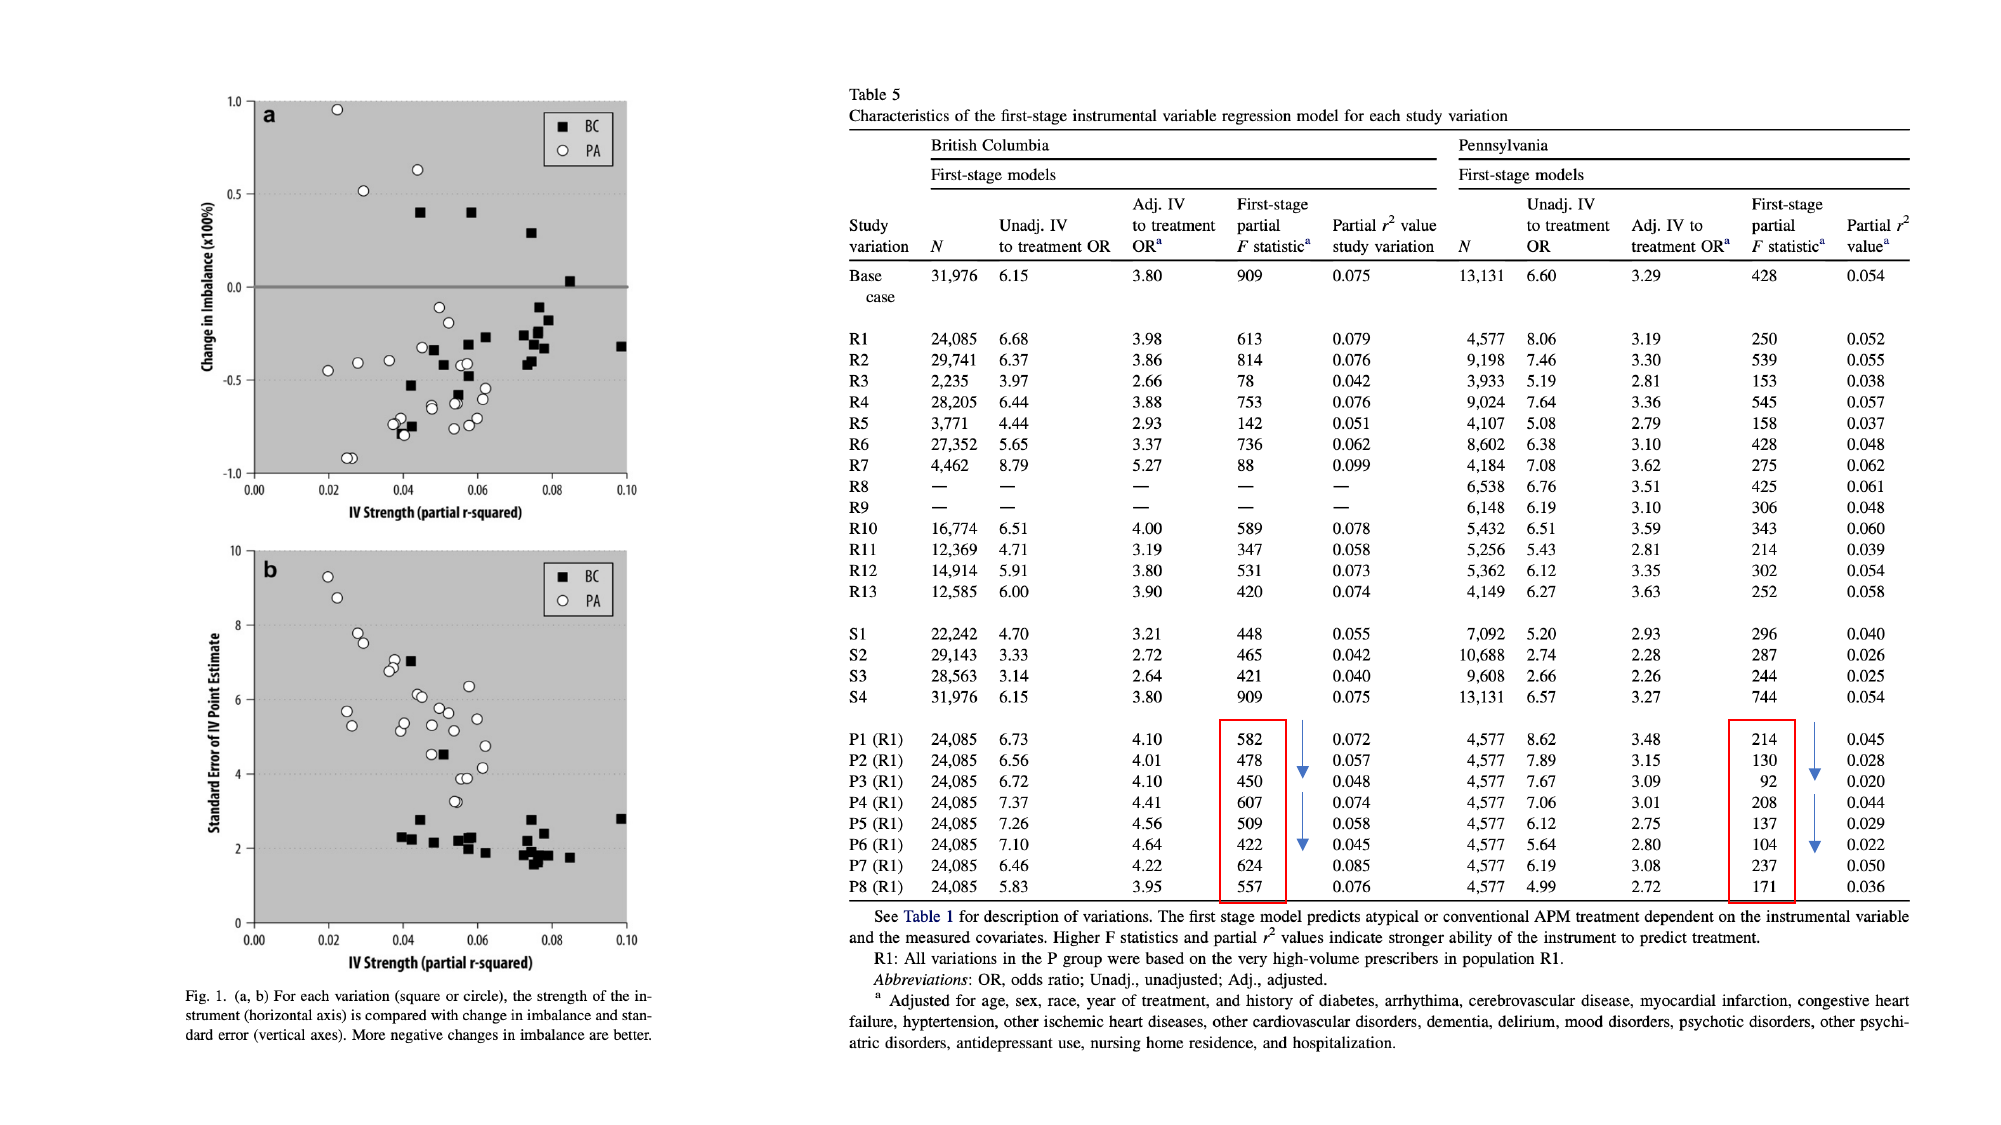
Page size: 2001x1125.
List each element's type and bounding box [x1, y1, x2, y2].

list [805, 73, 1951, 1066]
picture [170, 90, 671, 1066]
